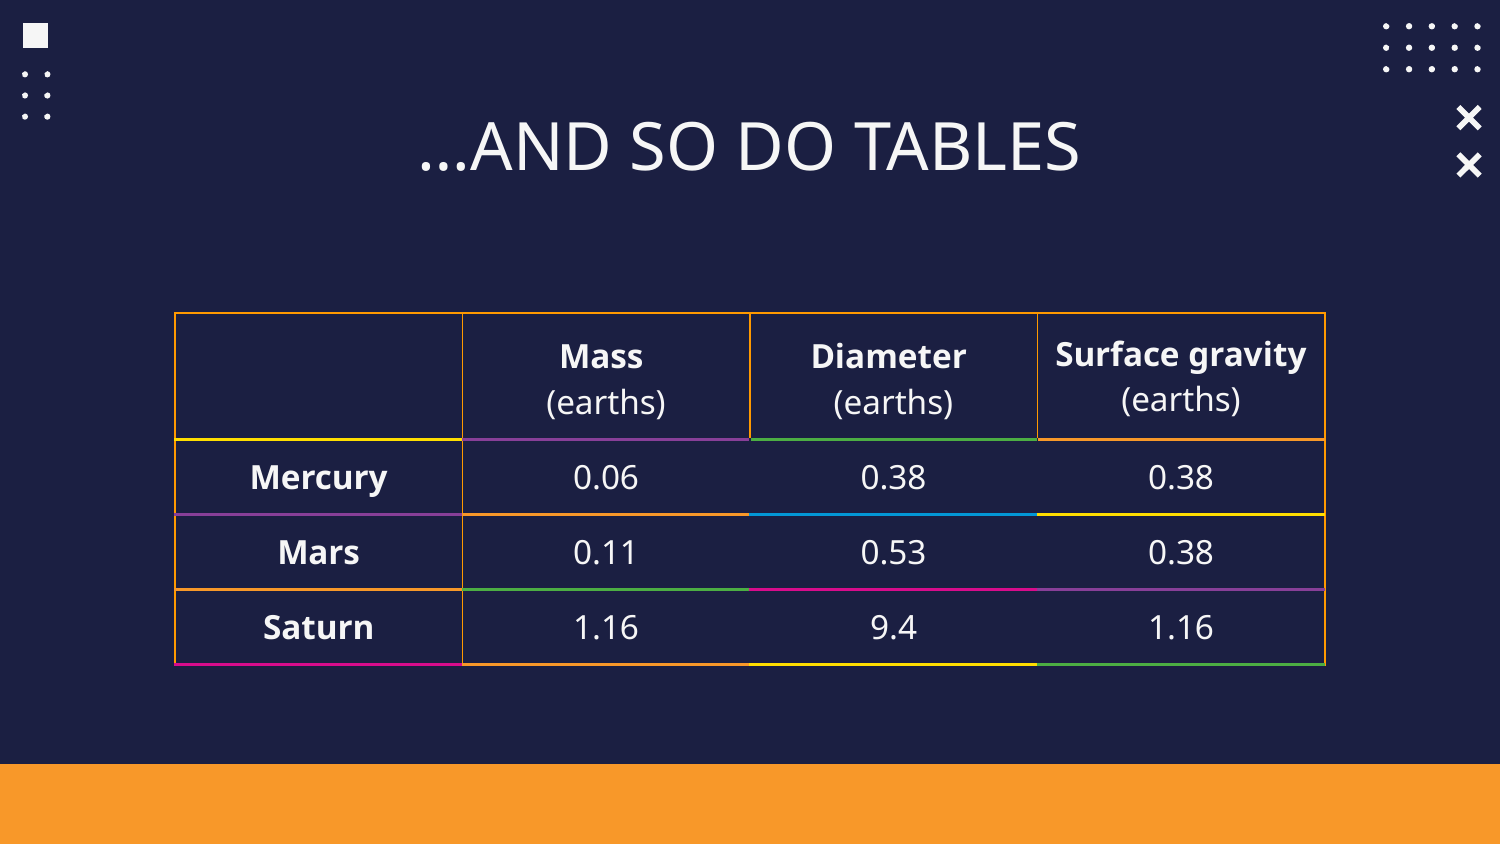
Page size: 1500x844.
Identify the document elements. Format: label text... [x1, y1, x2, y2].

table_cell Saturn [176, 591, 462, 663]
table_cell Mars [176, 516, 462, 588]
table_cell 0.53 [751, 516, 1037, 588]
table_cell 0.38 [751, 441, 1037, 513]
table_cell 0.06 [463, 441, 749, 513]
table_cell 9.4 [751, 591, 1037, 663]
table_cell 0.11 [463, 516, 749, 588]
table_cell 0.38 [1038, 516, 1324, 588]
table_header Mass (earths) [463, 314, 749, 438]
table_header Surface gravity (earths) [1038, 314, 1324, 438]
table_cell 0.38 [1038, 441, 1324, 513]
table_header [176, 314, 462, 438]
title …AND SO DO TABLES [116, 88, 1383, 183]
table_header Diameter (earths) [751, 314, 1037, 438]
table_cell 1.16 [463, 591, 749, 663]
table_cell 1.16 [1038, 591, 1324, 663]
table_cell Mercury [176, 441, 462, 513]
